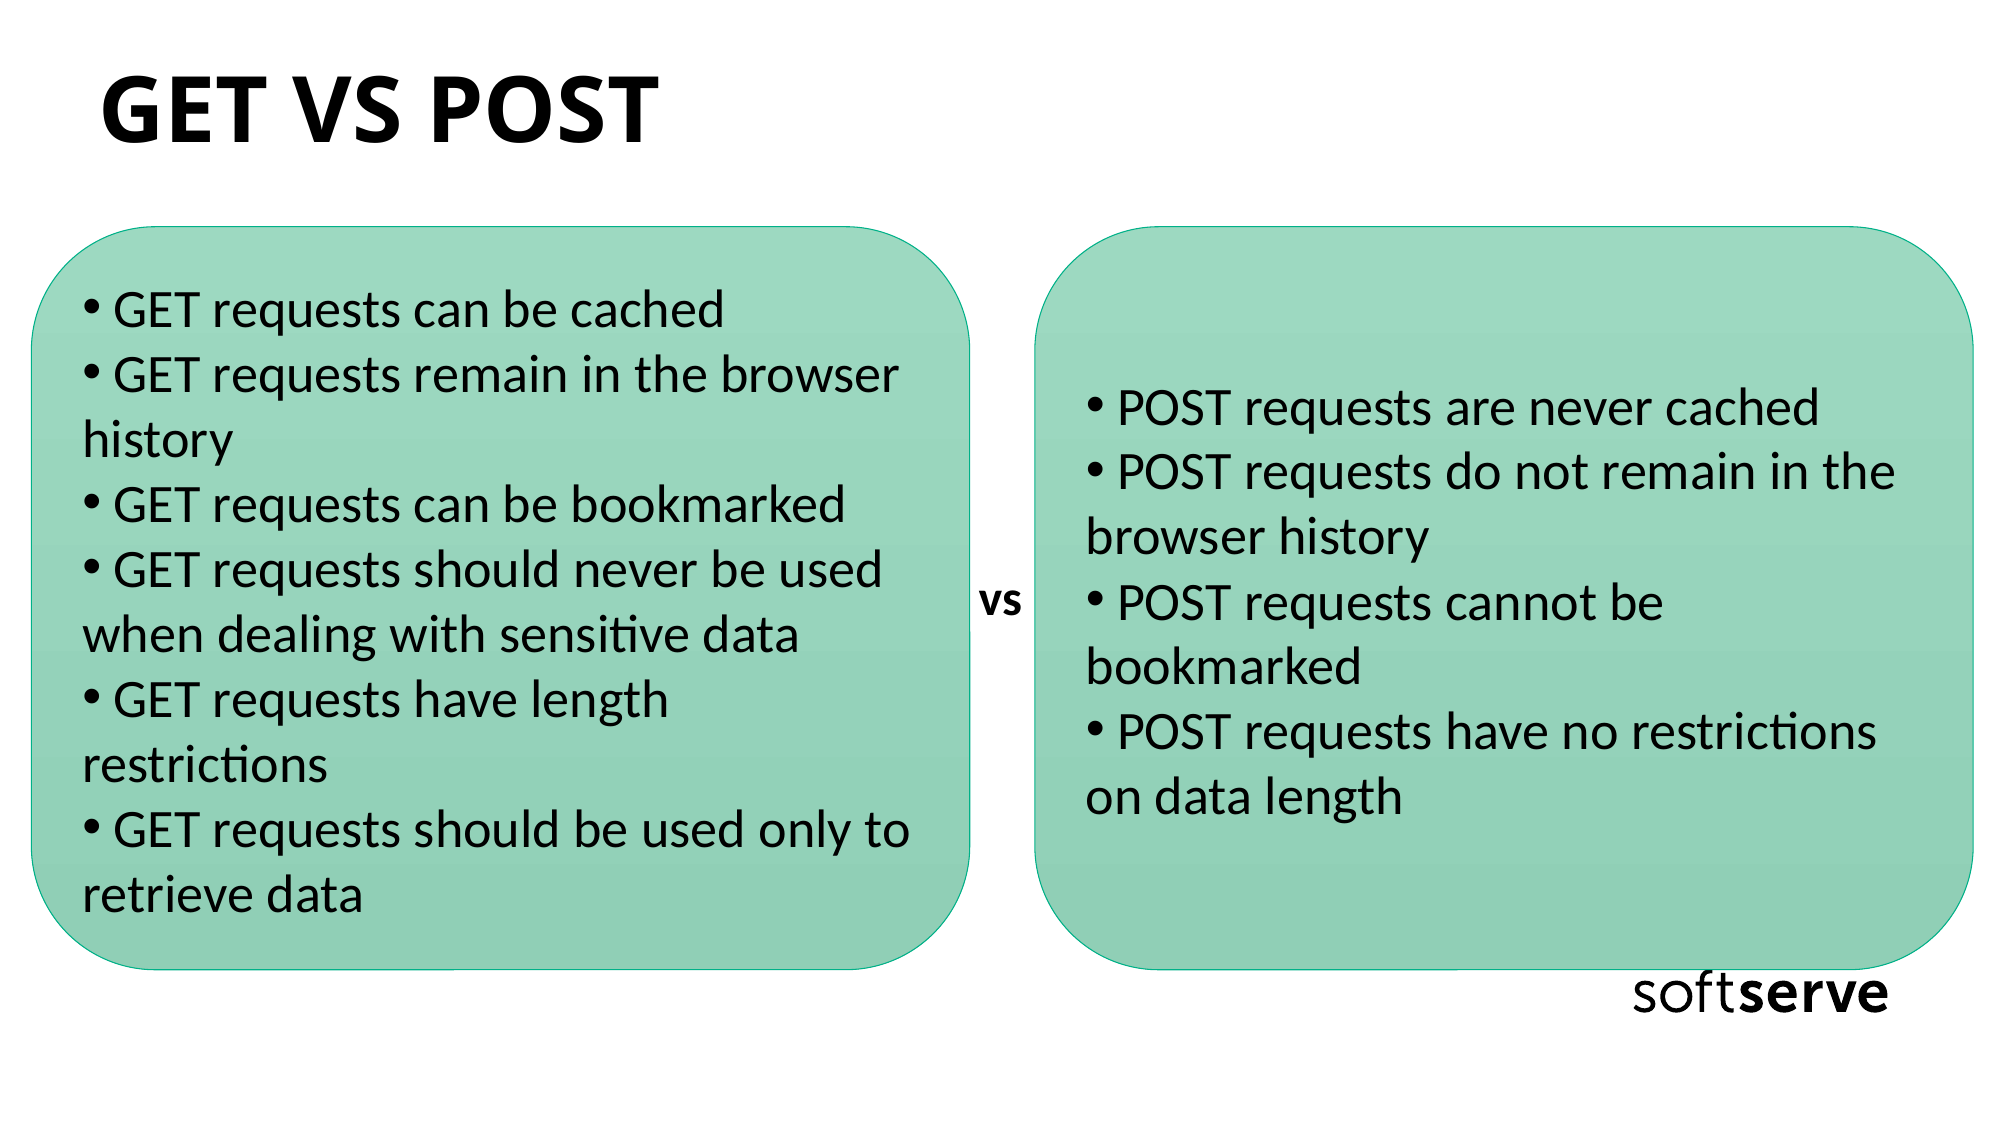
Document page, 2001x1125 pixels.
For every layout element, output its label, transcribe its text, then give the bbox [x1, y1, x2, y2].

text_box POST requests are never cached POST requests do not remain in the browser history POST requests cannot be bookmarked POST requests have no restrictions on data length [1034, 226, 1974, 971]
text_box vs [963, 558, 1038, 634]
title GET VS POST [59, 56, 1957, 143]
text_box GET requests can be cached GET requests remain in the browser history GET requests can be bookmarked GET requests should never be used when dealing with sensitive data GET requests have length restrictions GET requests should be used only to retrieve data [30, 226, 971, 971]
